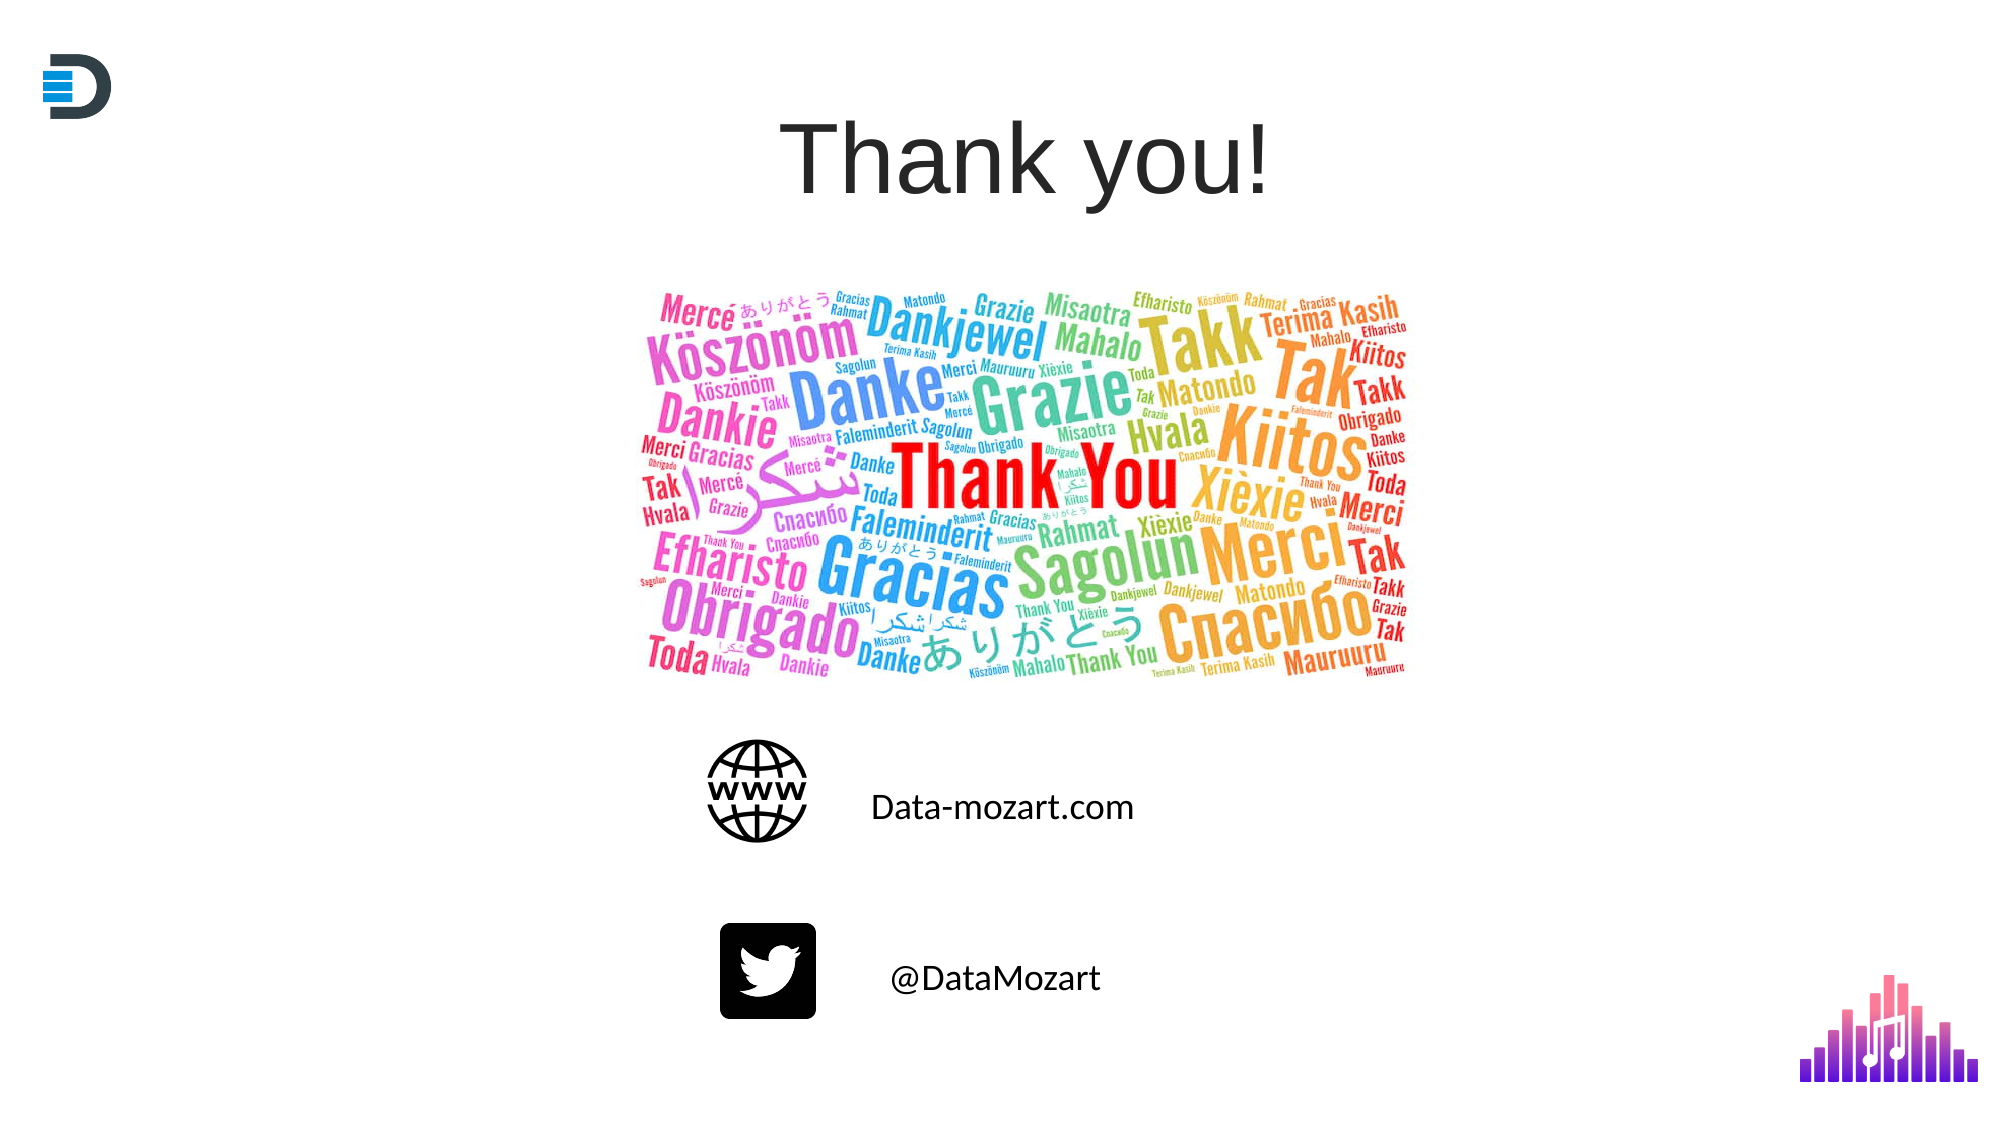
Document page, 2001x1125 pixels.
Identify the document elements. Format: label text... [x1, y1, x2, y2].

picture [701, 735, 813, 847]
text_box @DataMozart [873, 945, 1117, 1006]
title Thank you! [262, 59, 1790, 264]
text_box Data-mozart.com [856, 774, 1189, 835]
picture [1800, 975, 1978, 1082]
picture [23, 33, 130, 140]
picture [720, 923, 816, 1019]
picture [620, 279, 1432, 690]
